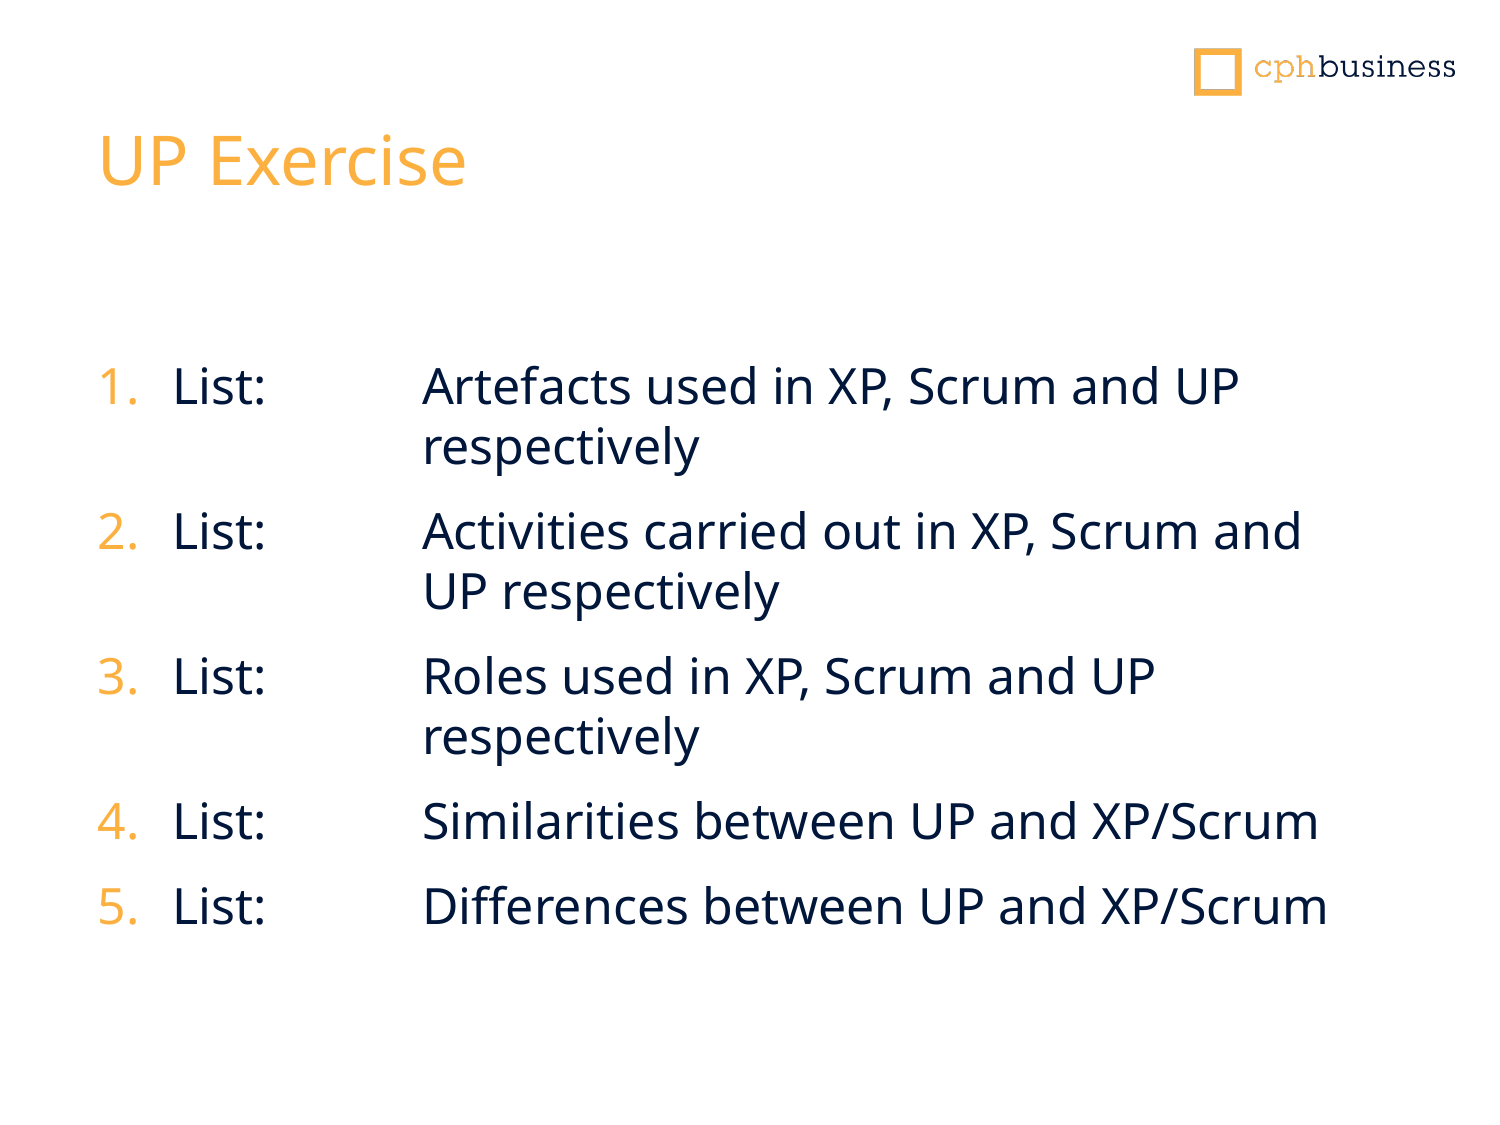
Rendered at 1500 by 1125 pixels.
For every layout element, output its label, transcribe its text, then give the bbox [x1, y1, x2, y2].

list List: Artefacts used in XP, Scrum and UP respectively List: Activities carried out in XP, Scrum and UP respectively List: Roles used in XP, Scrum and UP respectively List: Similarities between UP and XP/Scrum List: Differences between UP and XP/Scrum [83, 347, 1483, 1083]
picture [1147, 1, 1500, 143]
list UP Exercise [83, 109, 1411, 298]
